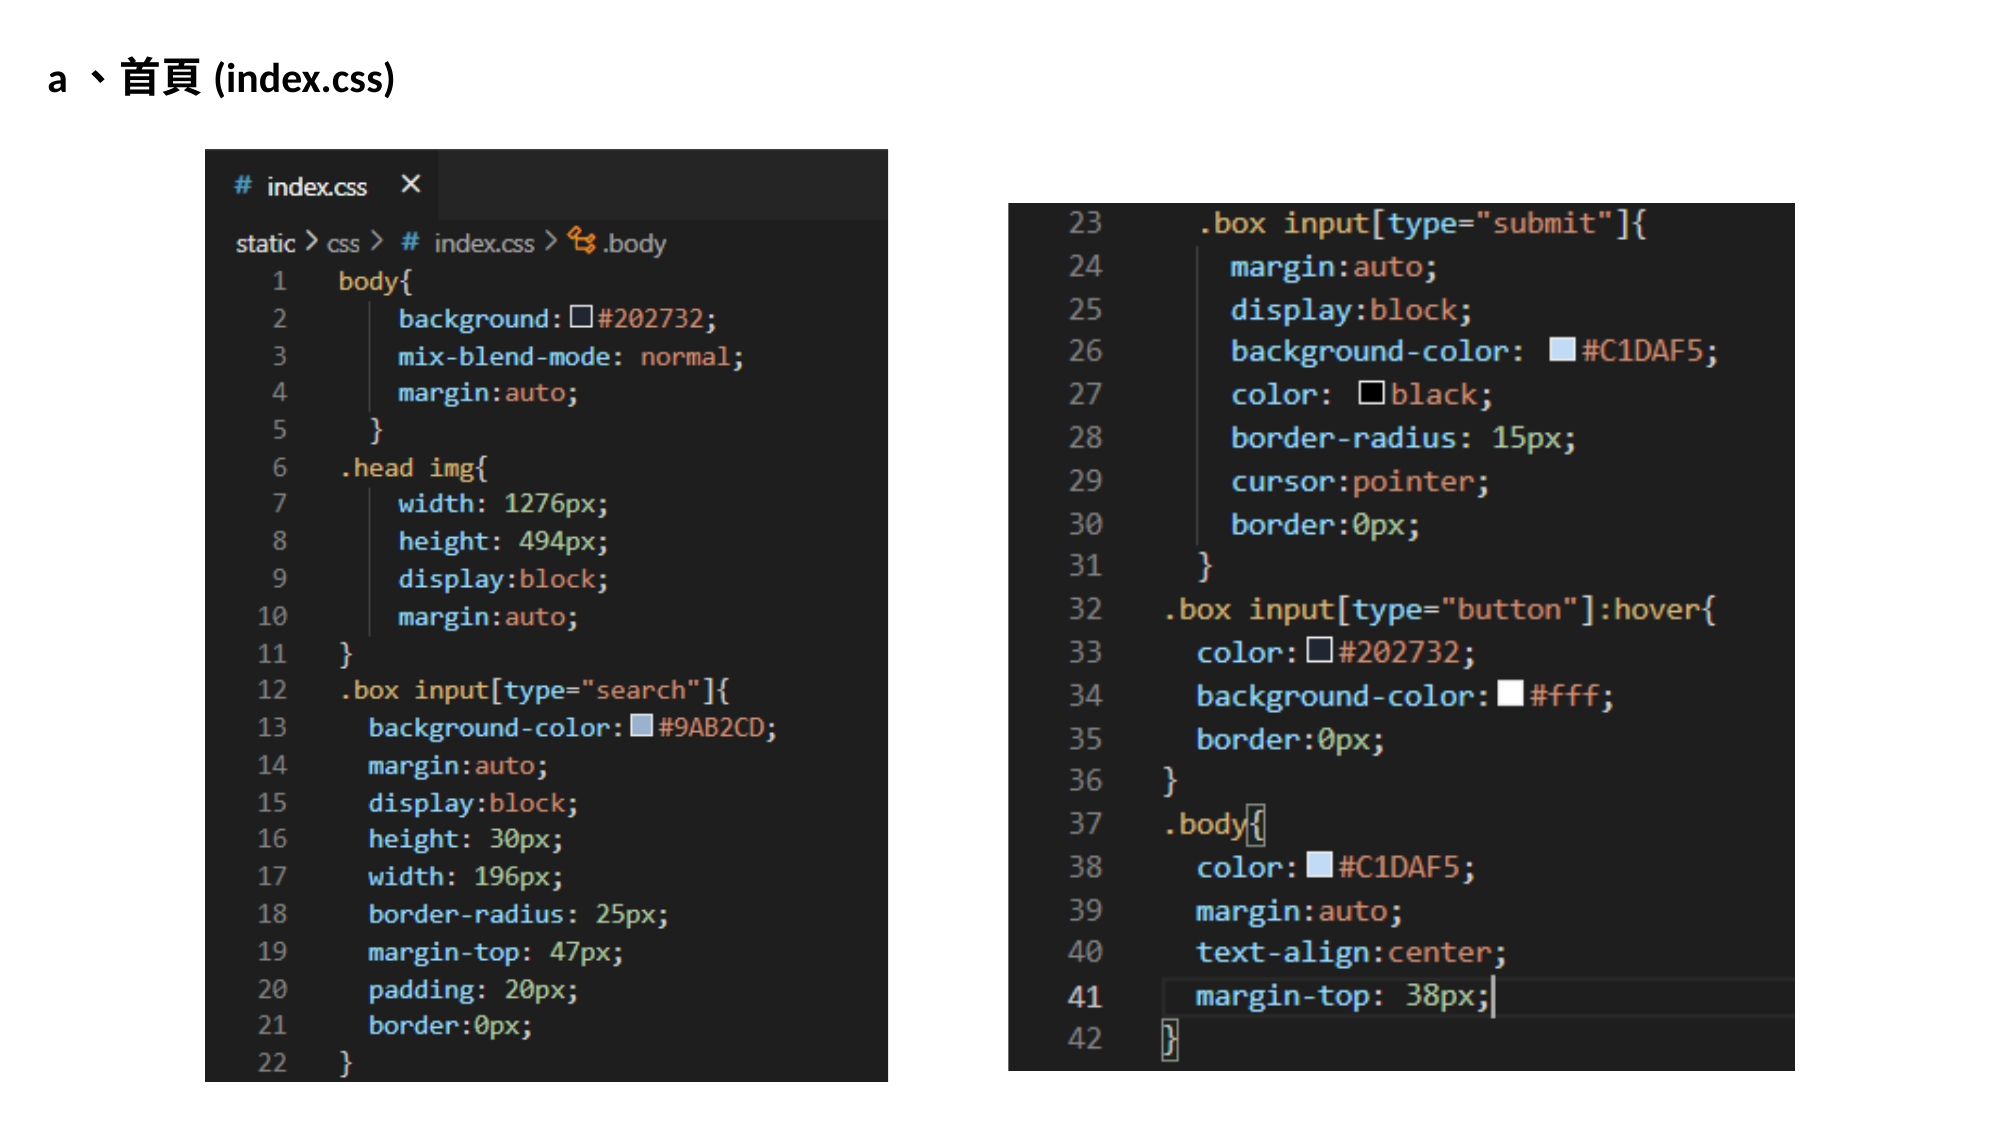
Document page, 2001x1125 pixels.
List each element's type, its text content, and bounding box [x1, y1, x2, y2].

picture [1008, 203, 1795, 1071]
picture [204, 149, 889, 1082]
text_box a、首頁(index.css) [32, 43, 620, 108]
